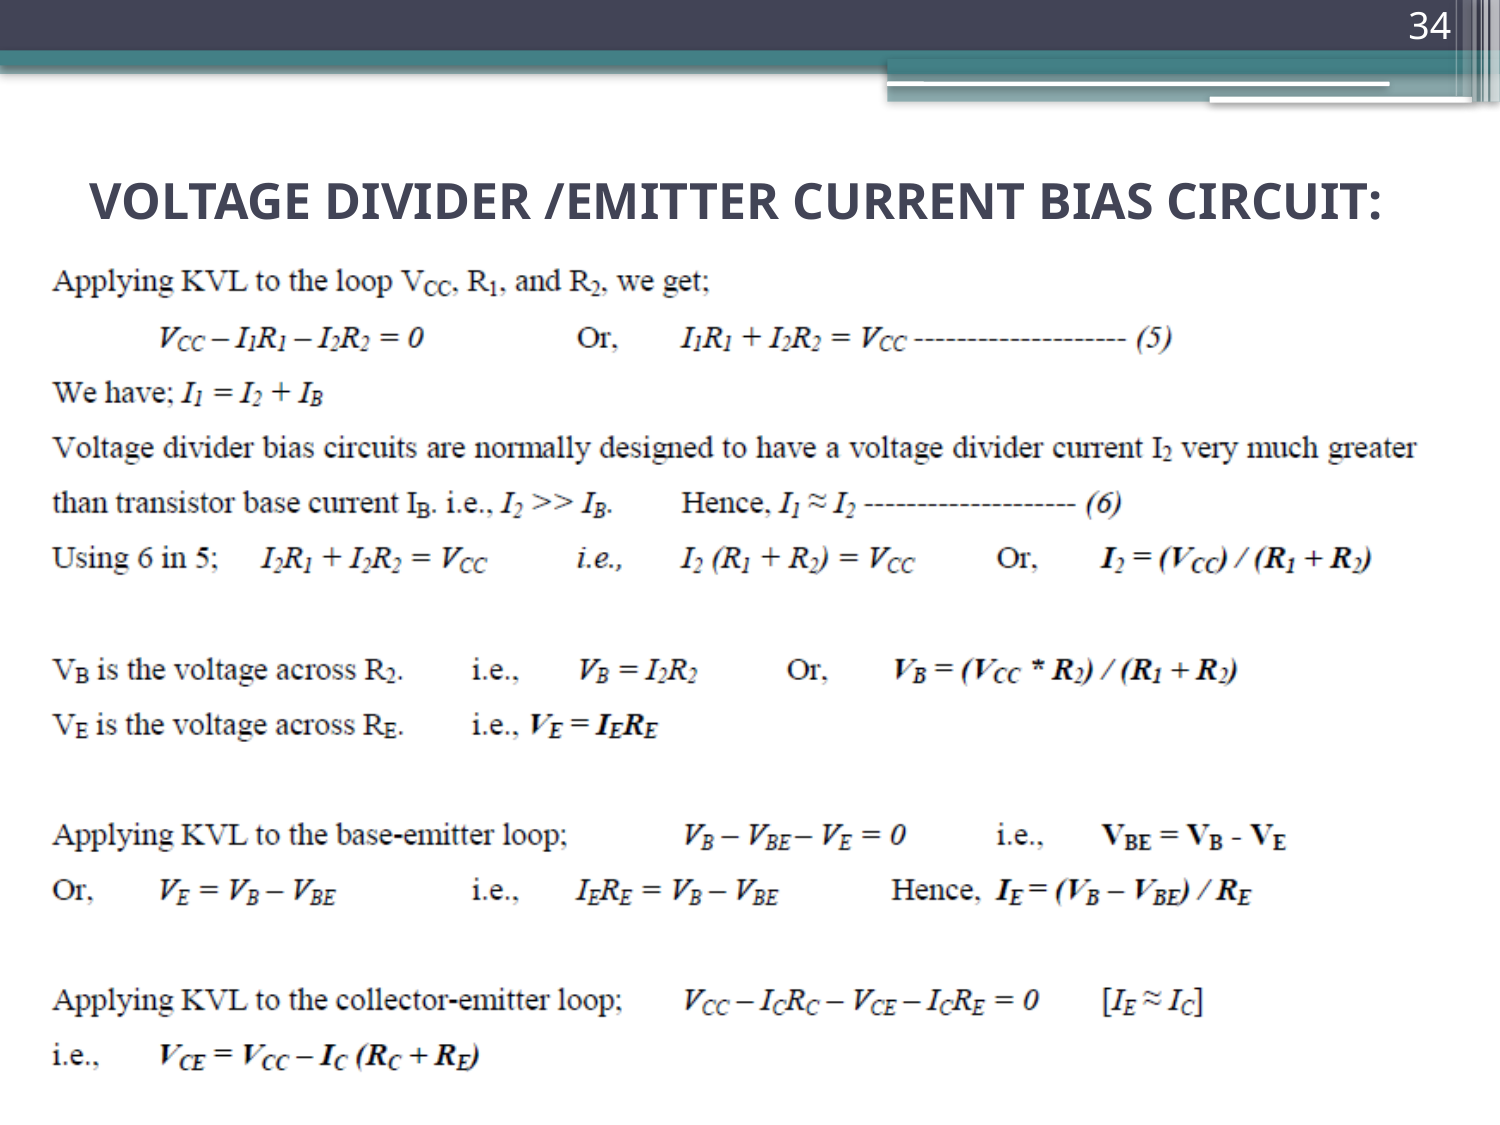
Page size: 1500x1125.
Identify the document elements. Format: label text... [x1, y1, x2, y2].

title VOLTAGE DIVIDER /EMITTER CURRENT BIAS CIRCUIT: [75, 99, 1500, 300]
slide_number 34 [1341, 0, 1466, 61]
picture [37, 262, 1463, 1087]
